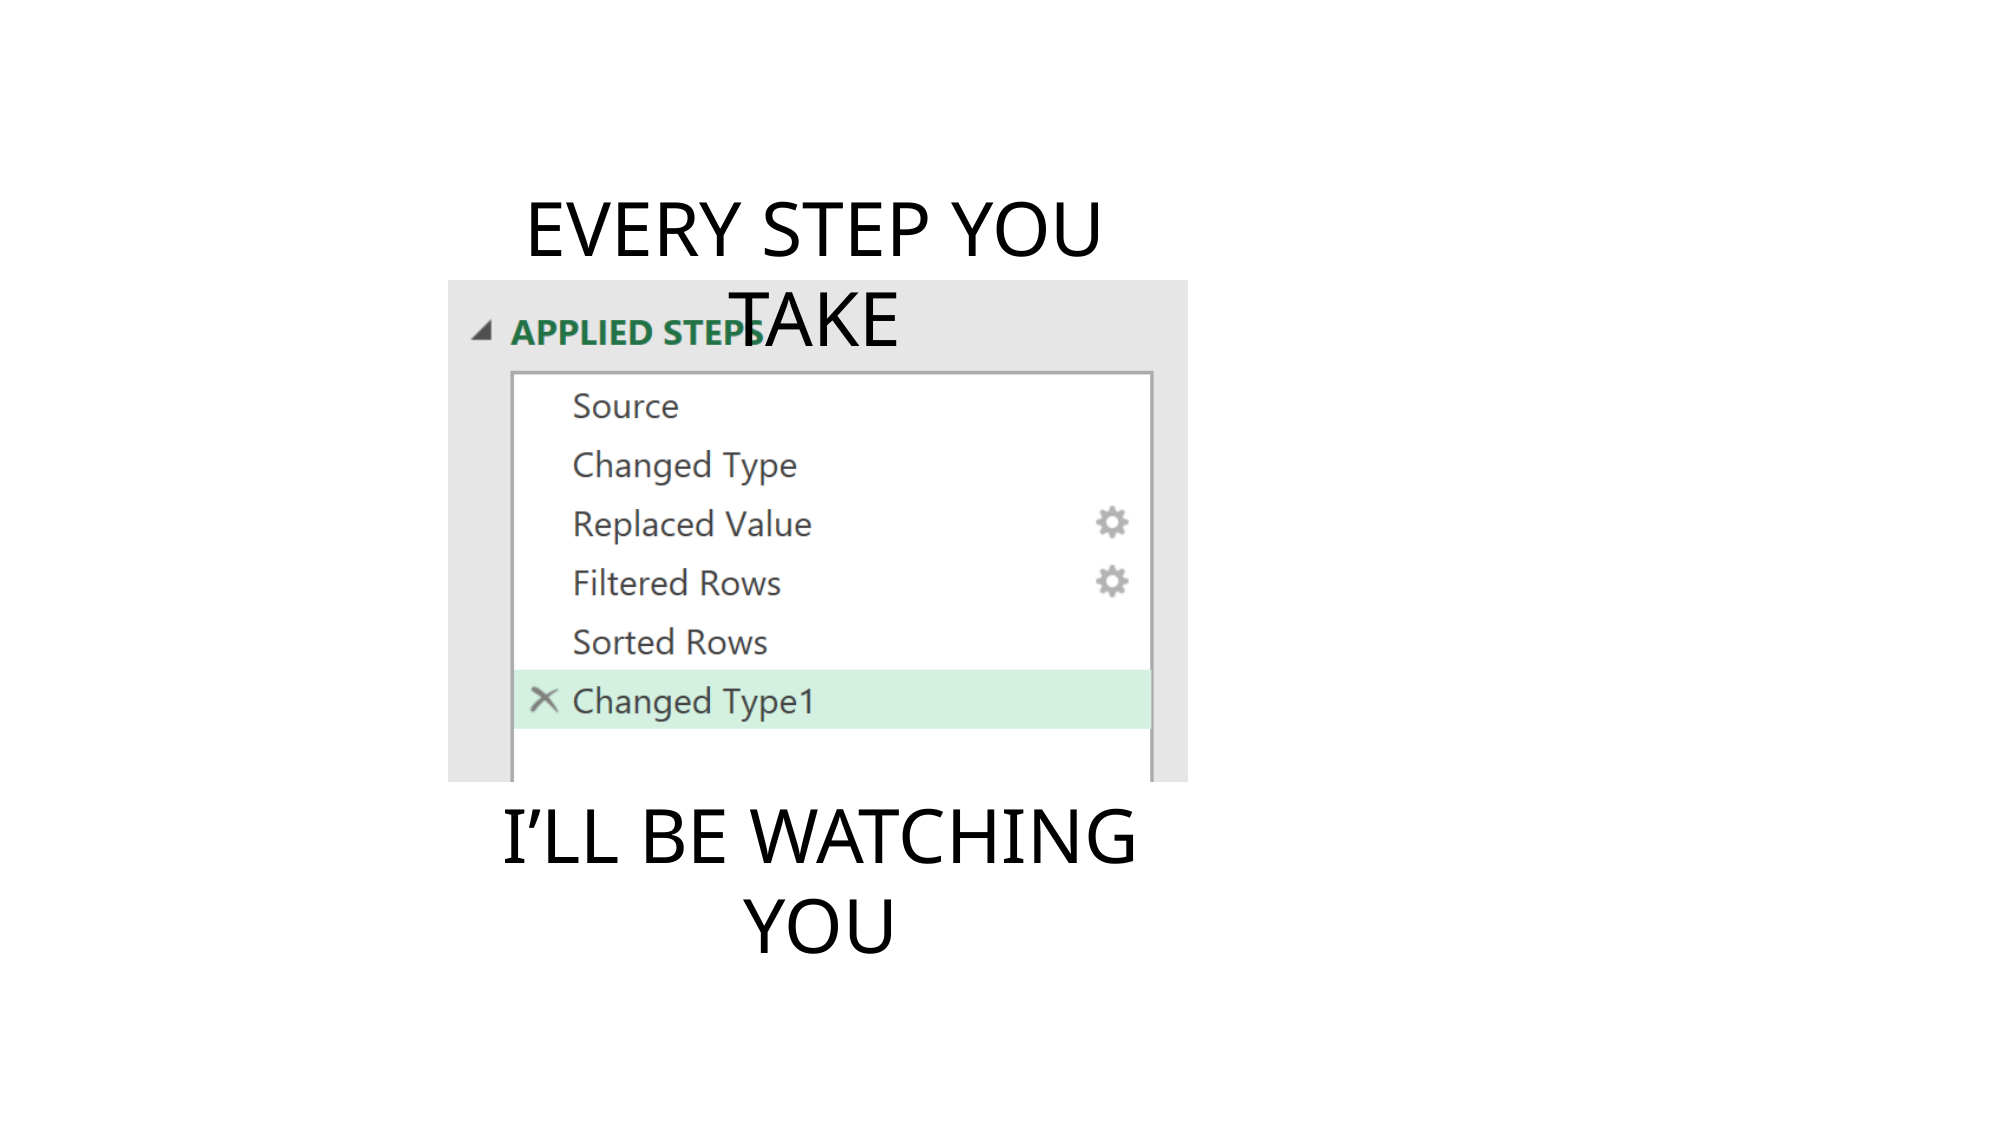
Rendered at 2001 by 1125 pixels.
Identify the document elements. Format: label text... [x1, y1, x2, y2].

text_box EVERY STEP YOU TAKE [448, 174, 1182, 280]
picture [448, 280, 1188, 782]
text_box I’LL BE WATCHING YOU [454, 782, 1188, 977]
